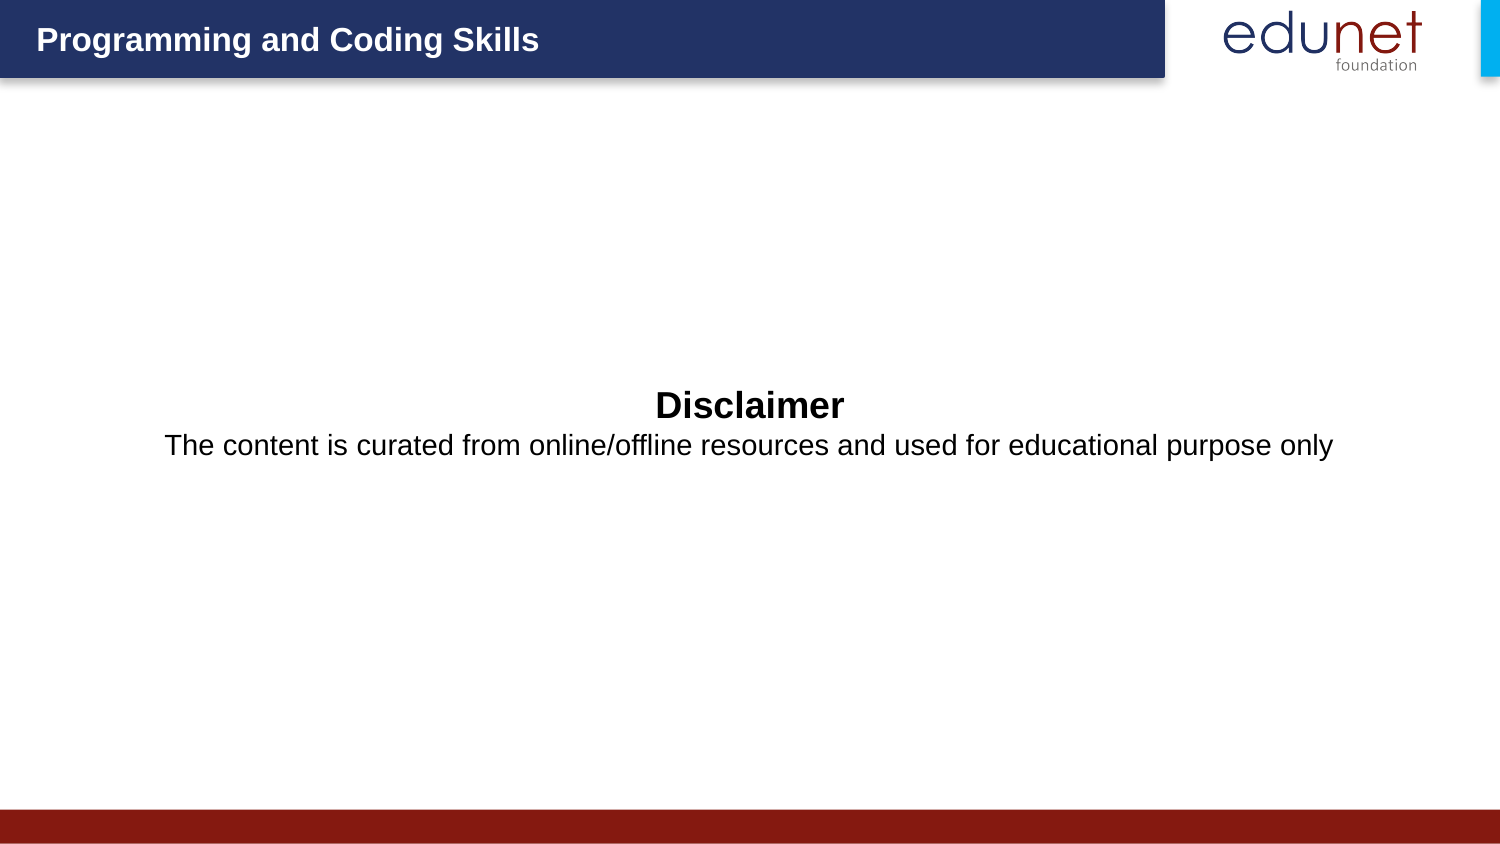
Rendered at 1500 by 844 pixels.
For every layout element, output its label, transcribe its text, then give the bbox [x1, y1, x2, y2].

text_box Disclaimer The content is curated from online/offline resources and used for educational purpose only [149, 373, 1351, 469]
picture [1219, 8, 1424, 75]
